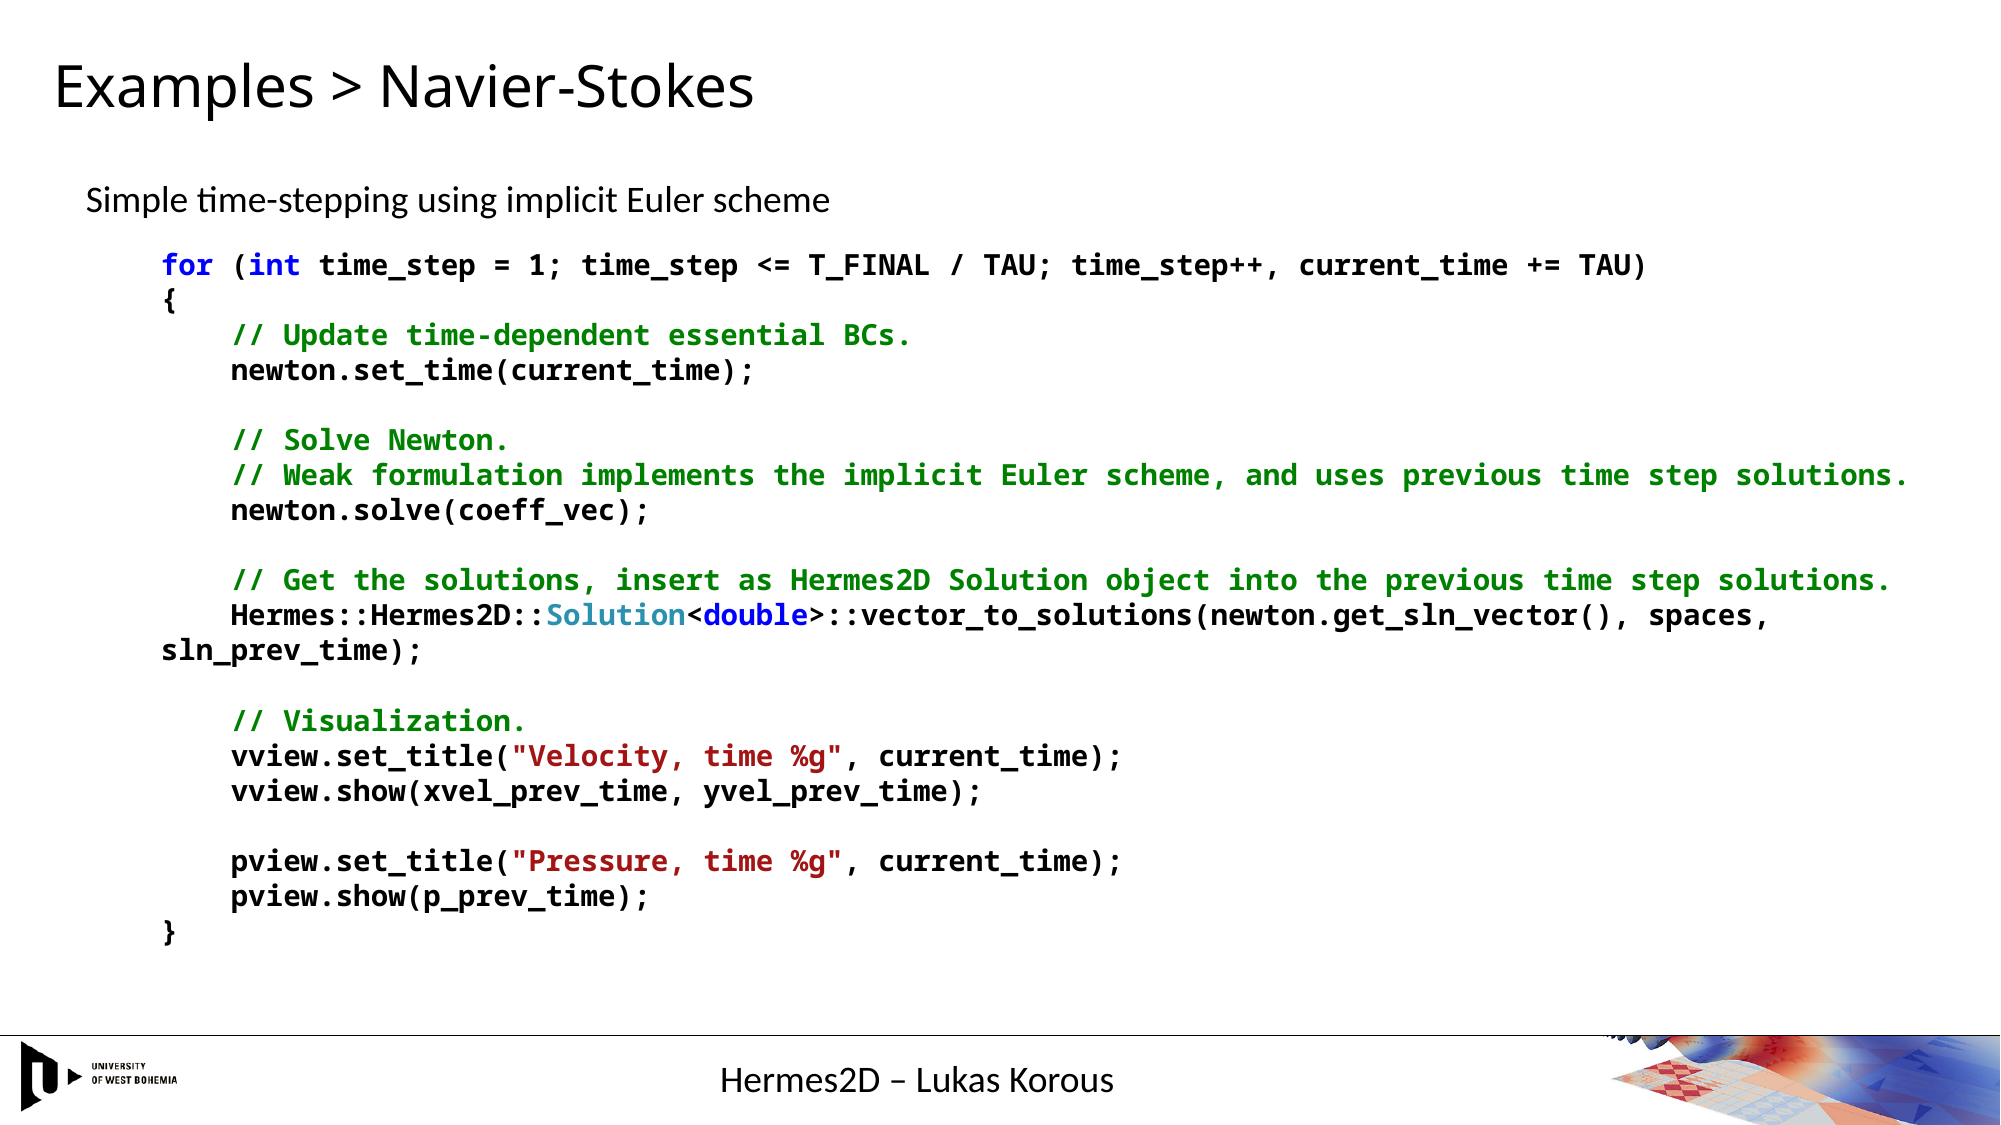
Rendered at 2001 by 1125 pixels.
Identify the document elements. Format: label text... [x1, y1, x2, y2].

picture [1576, 1036, 2000, 1125]
list Simple time-stepping using implicit Euler scheme for (int time_step = 1; time_step <= T_FINAL / TAU; time_step++, current_time += TAU) { // Update time-dependent essential BCs. newton.set_time(current_time); // Solve Newton. // Weak formulation implements the implicit Euler scheme, and uses previous time step solutions. newton.solve(coeff_vec); // Get the solutions, insert as Hermes2D Solution object into the previous time step solutions. Hermes::Hermes2D::Solution<double>::vector_to_solutions(newton.get_sln_vector(), spaces, sln_prev_time); // Visualization. vview.set_title("Velocity, time %g", current_time); vview.show(xvel_prev_time, yvel_prev_time); pview.set_title("Pressure, time %g", current_time); pview.show(p_prev_time); } [70, 172, 1962, 1007]
picture [21, 1041, 227, 1125]
text_box Hermes2D – Lukas Korous [705, 1047, 1295, 1108]
title Examples > Navier-Stokes [38, 43, 1962, 134]
